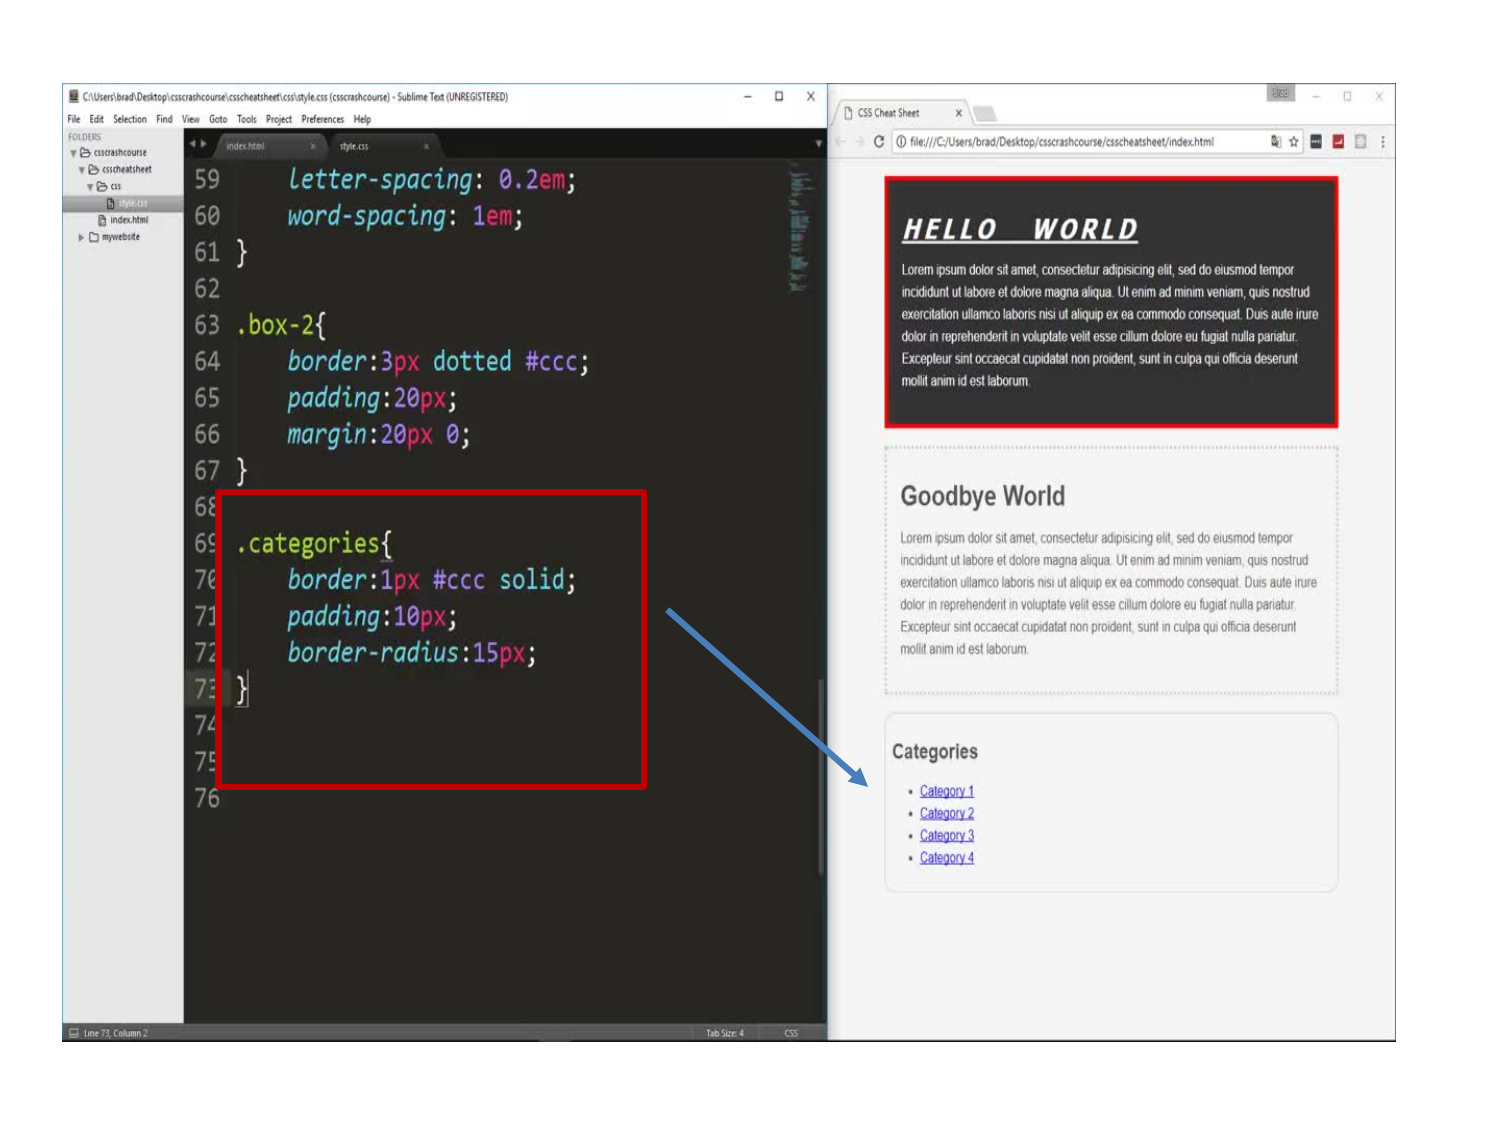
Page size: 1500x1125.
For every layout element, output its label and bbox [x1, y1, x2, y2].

text_box [666, 609, 869, 788]
picture [62, 83, 1396, 1042]
